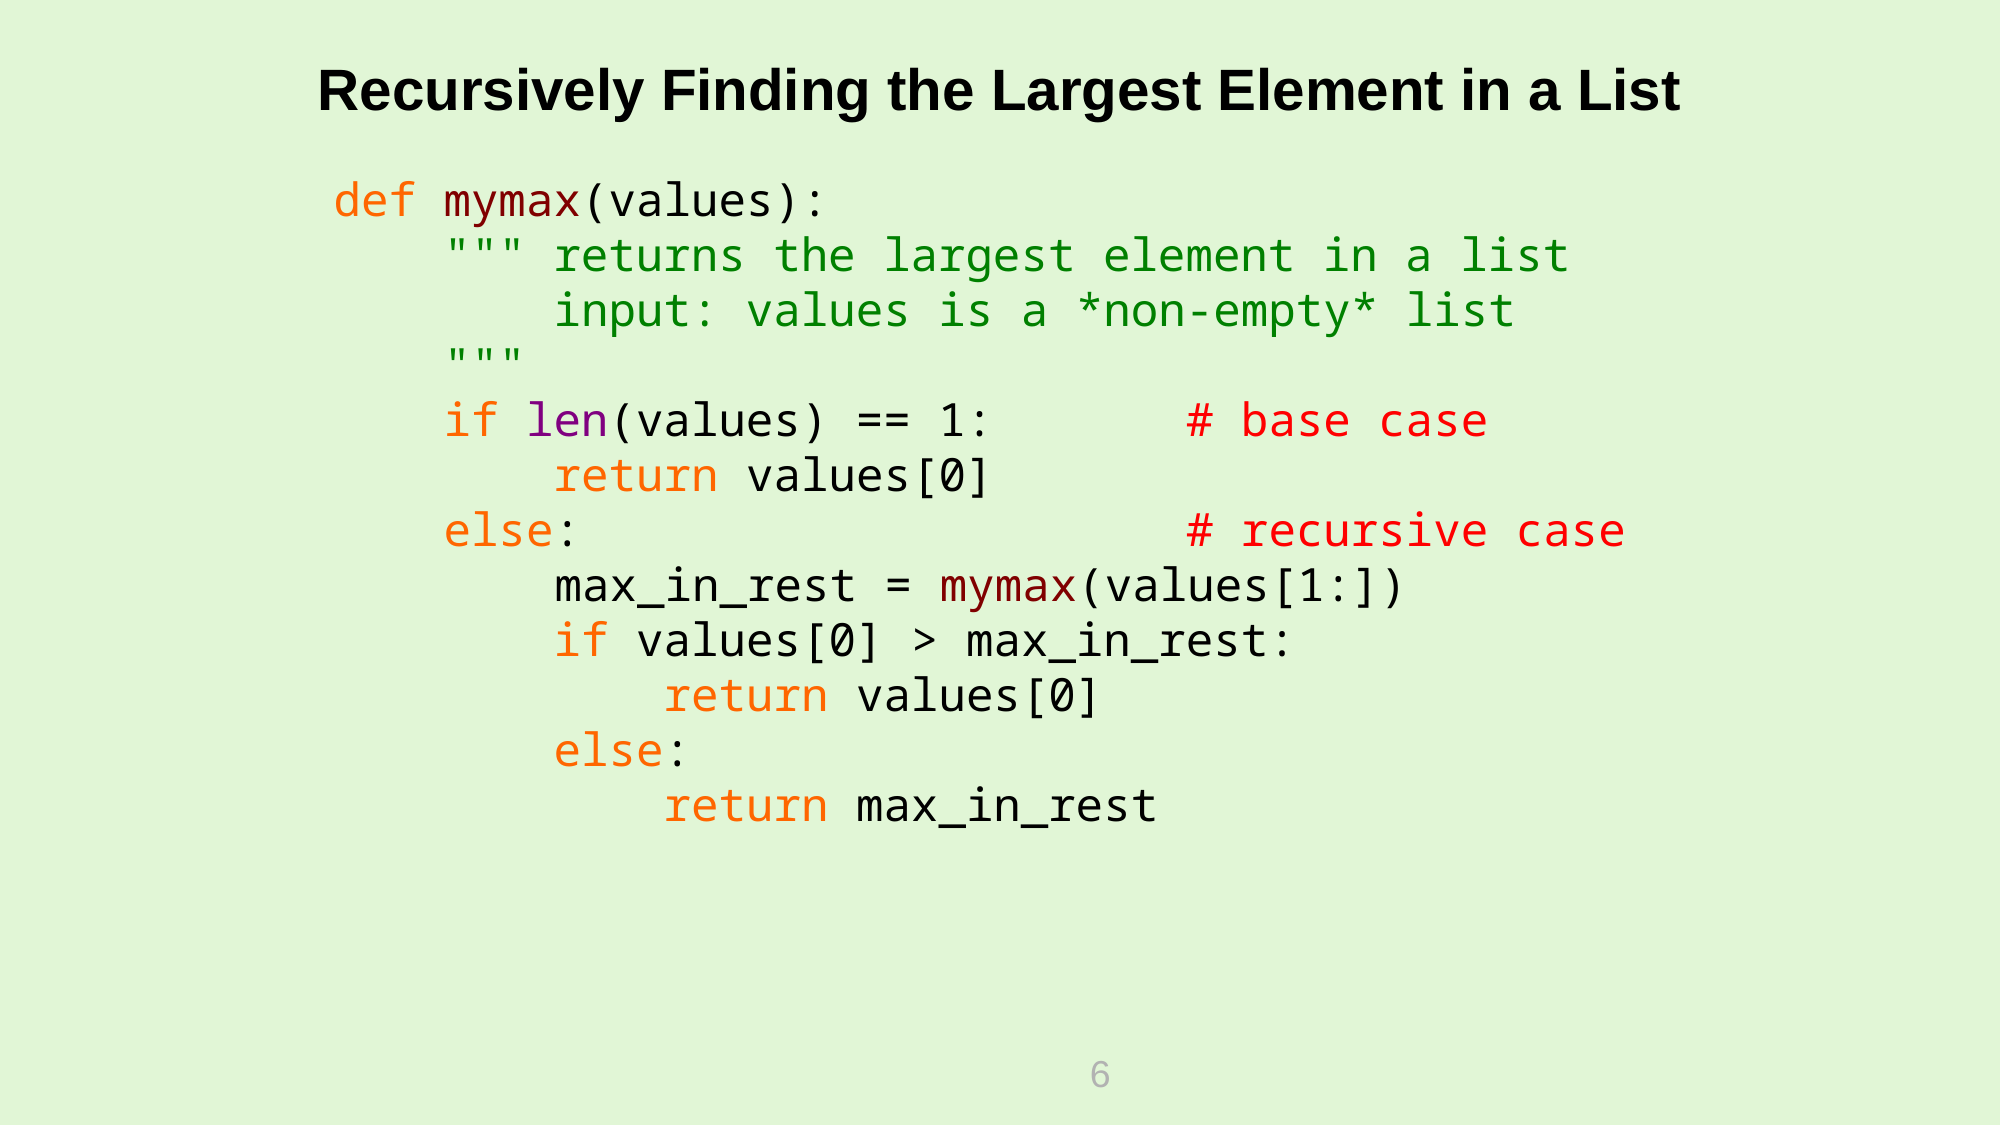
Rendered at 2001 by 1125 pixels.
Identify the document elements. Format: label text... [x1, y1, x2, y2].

title Recursively Finding the Largest Element in a List [99, 12, 1900, 163]
slide_number 6 [1074, 1042, 1425, 1103]
list def mymax(values): """ returns the largest element in a list input: values is a *non-empty* list """ if len(values) == 1: # base case return values[0] else: # recursive case max_in_rest = mymax(values[1:]) if values[0] > max_in_rest: return values[0] else: return max_in_rest [318, 138, 1750, 1060]
